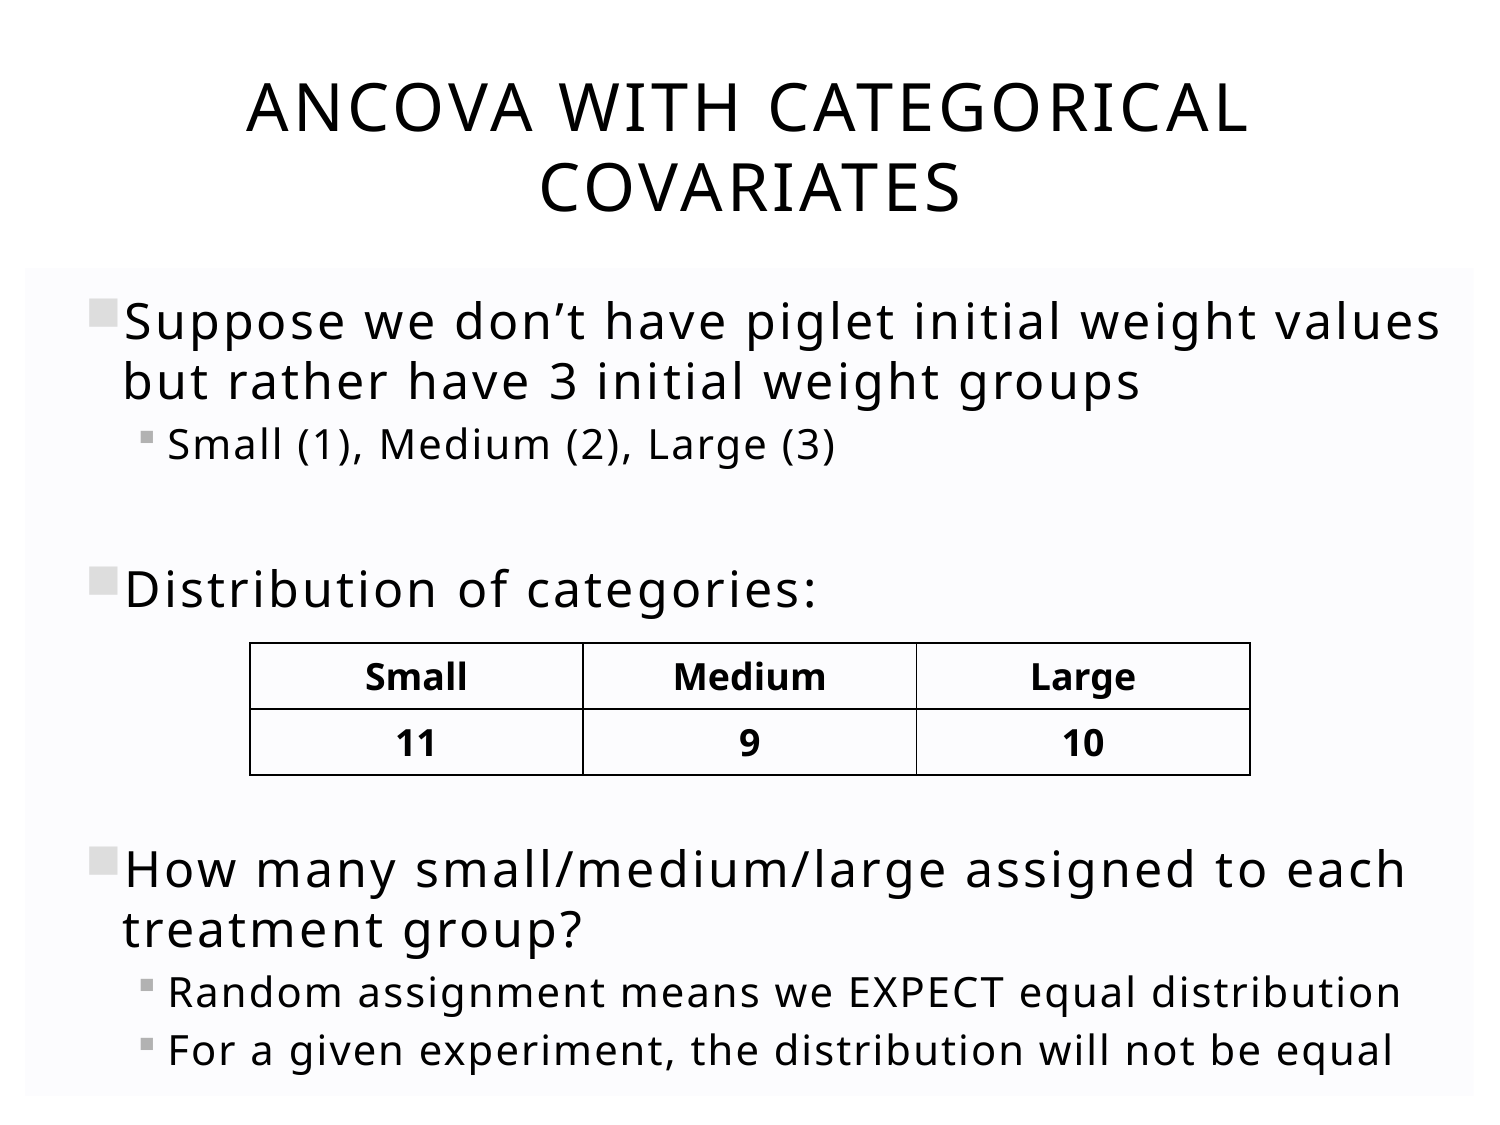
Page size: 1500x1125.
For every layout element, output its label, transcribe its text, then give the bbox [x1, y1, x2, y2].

table_cell 9 [584, 710, 916, 774]
title ANCOVA with Categorical Covariates [62, 58, 1438, 232]
table_cell 10 [917, 710, 1249, 774]
table_header Medium [584, 644, 916, 708]
list Suppose we don’t have piglet initial weight values but rather have 3 initial weight groups Small (1), Medium (2), Large (3) Distribution of categories: How many small/medium/large assigned to each treatment group? Random assignment means we EXPECT equal distribution For a given experiment, the distribution will not be equal [62, 281, 1469, 1096]
table_header Large [917, 644, 1249, 708]
table_header Small [251, 644, 582, 708]
table_cell 11 [251, 710, 582, 774]
